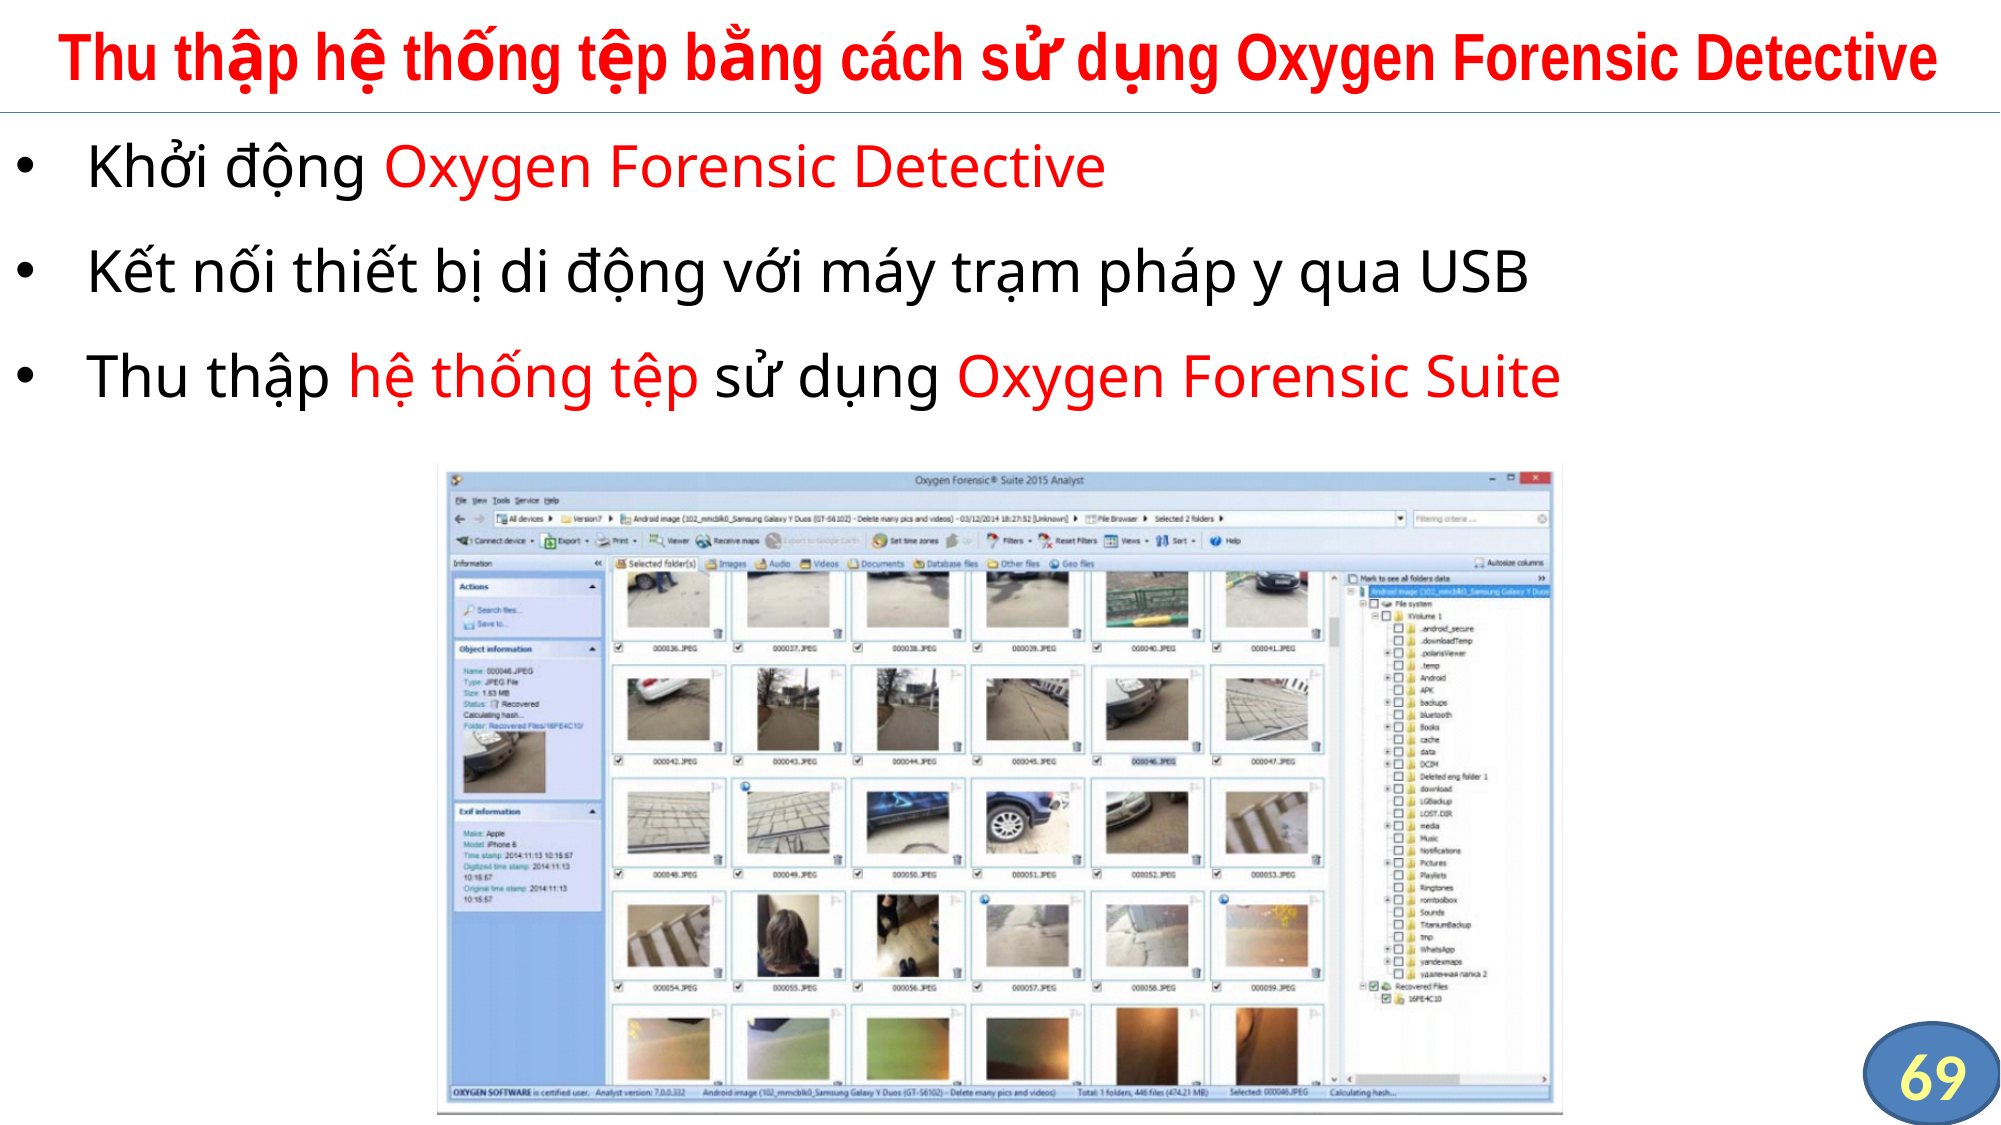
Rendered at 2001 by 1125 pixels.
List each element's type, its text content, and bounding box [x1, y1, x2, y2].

title Thu thập hệ thống tệp bằng cách sử dụng Oxygen Forensic Detective [0, 0, 2000, 113]
picture [437, 463, 1563, 1115]
list Khởi động Oxygen Forensic Detective Kết nối thiết bị di động với máy trạm pháp y qua USB Thu thập hệ thống tệp sử dụng Oxygen Forensic Suite [0, 113, 2000, 463]
slide_number 69 [1866, 1023, 2000, 1125]
